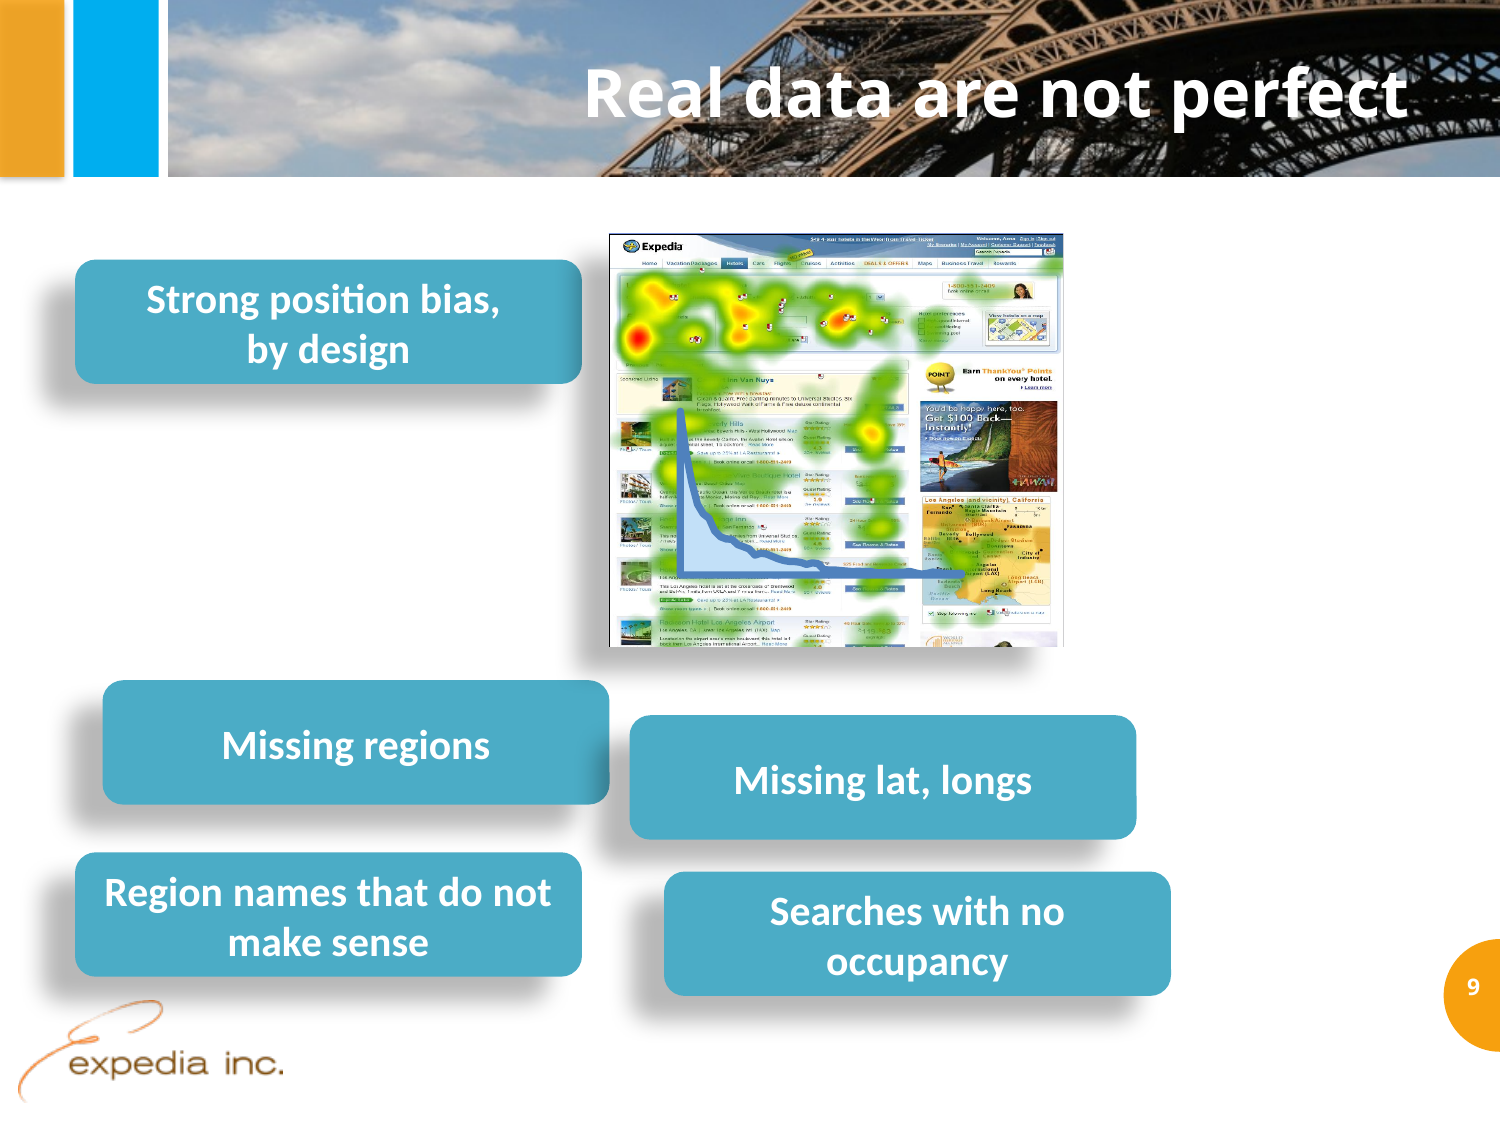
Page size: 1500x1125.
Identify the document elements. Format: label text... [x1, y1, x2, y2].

text_box Missing regions [100, 678, 612, 807]
text_box Region names that do not make sense [72, 850, 585, 979]
chart [629, 393, 981, 616]
text_box Searches with no occupancy [661, 869, 1174, 999]
picture [168, 0, 1500, 177]
text_box Missing lat, longs [627, 713, 1139, 842]
text_box Strong position bias, by design [72, 257, 567, 387]
slide_number 8 [1452, 964, 1500, 1025]
picture [608, 233, 1064, 647]
title Real data are not perfect [75, 45, 1425, 138]
picture [18, 1000, 283, 1103]
